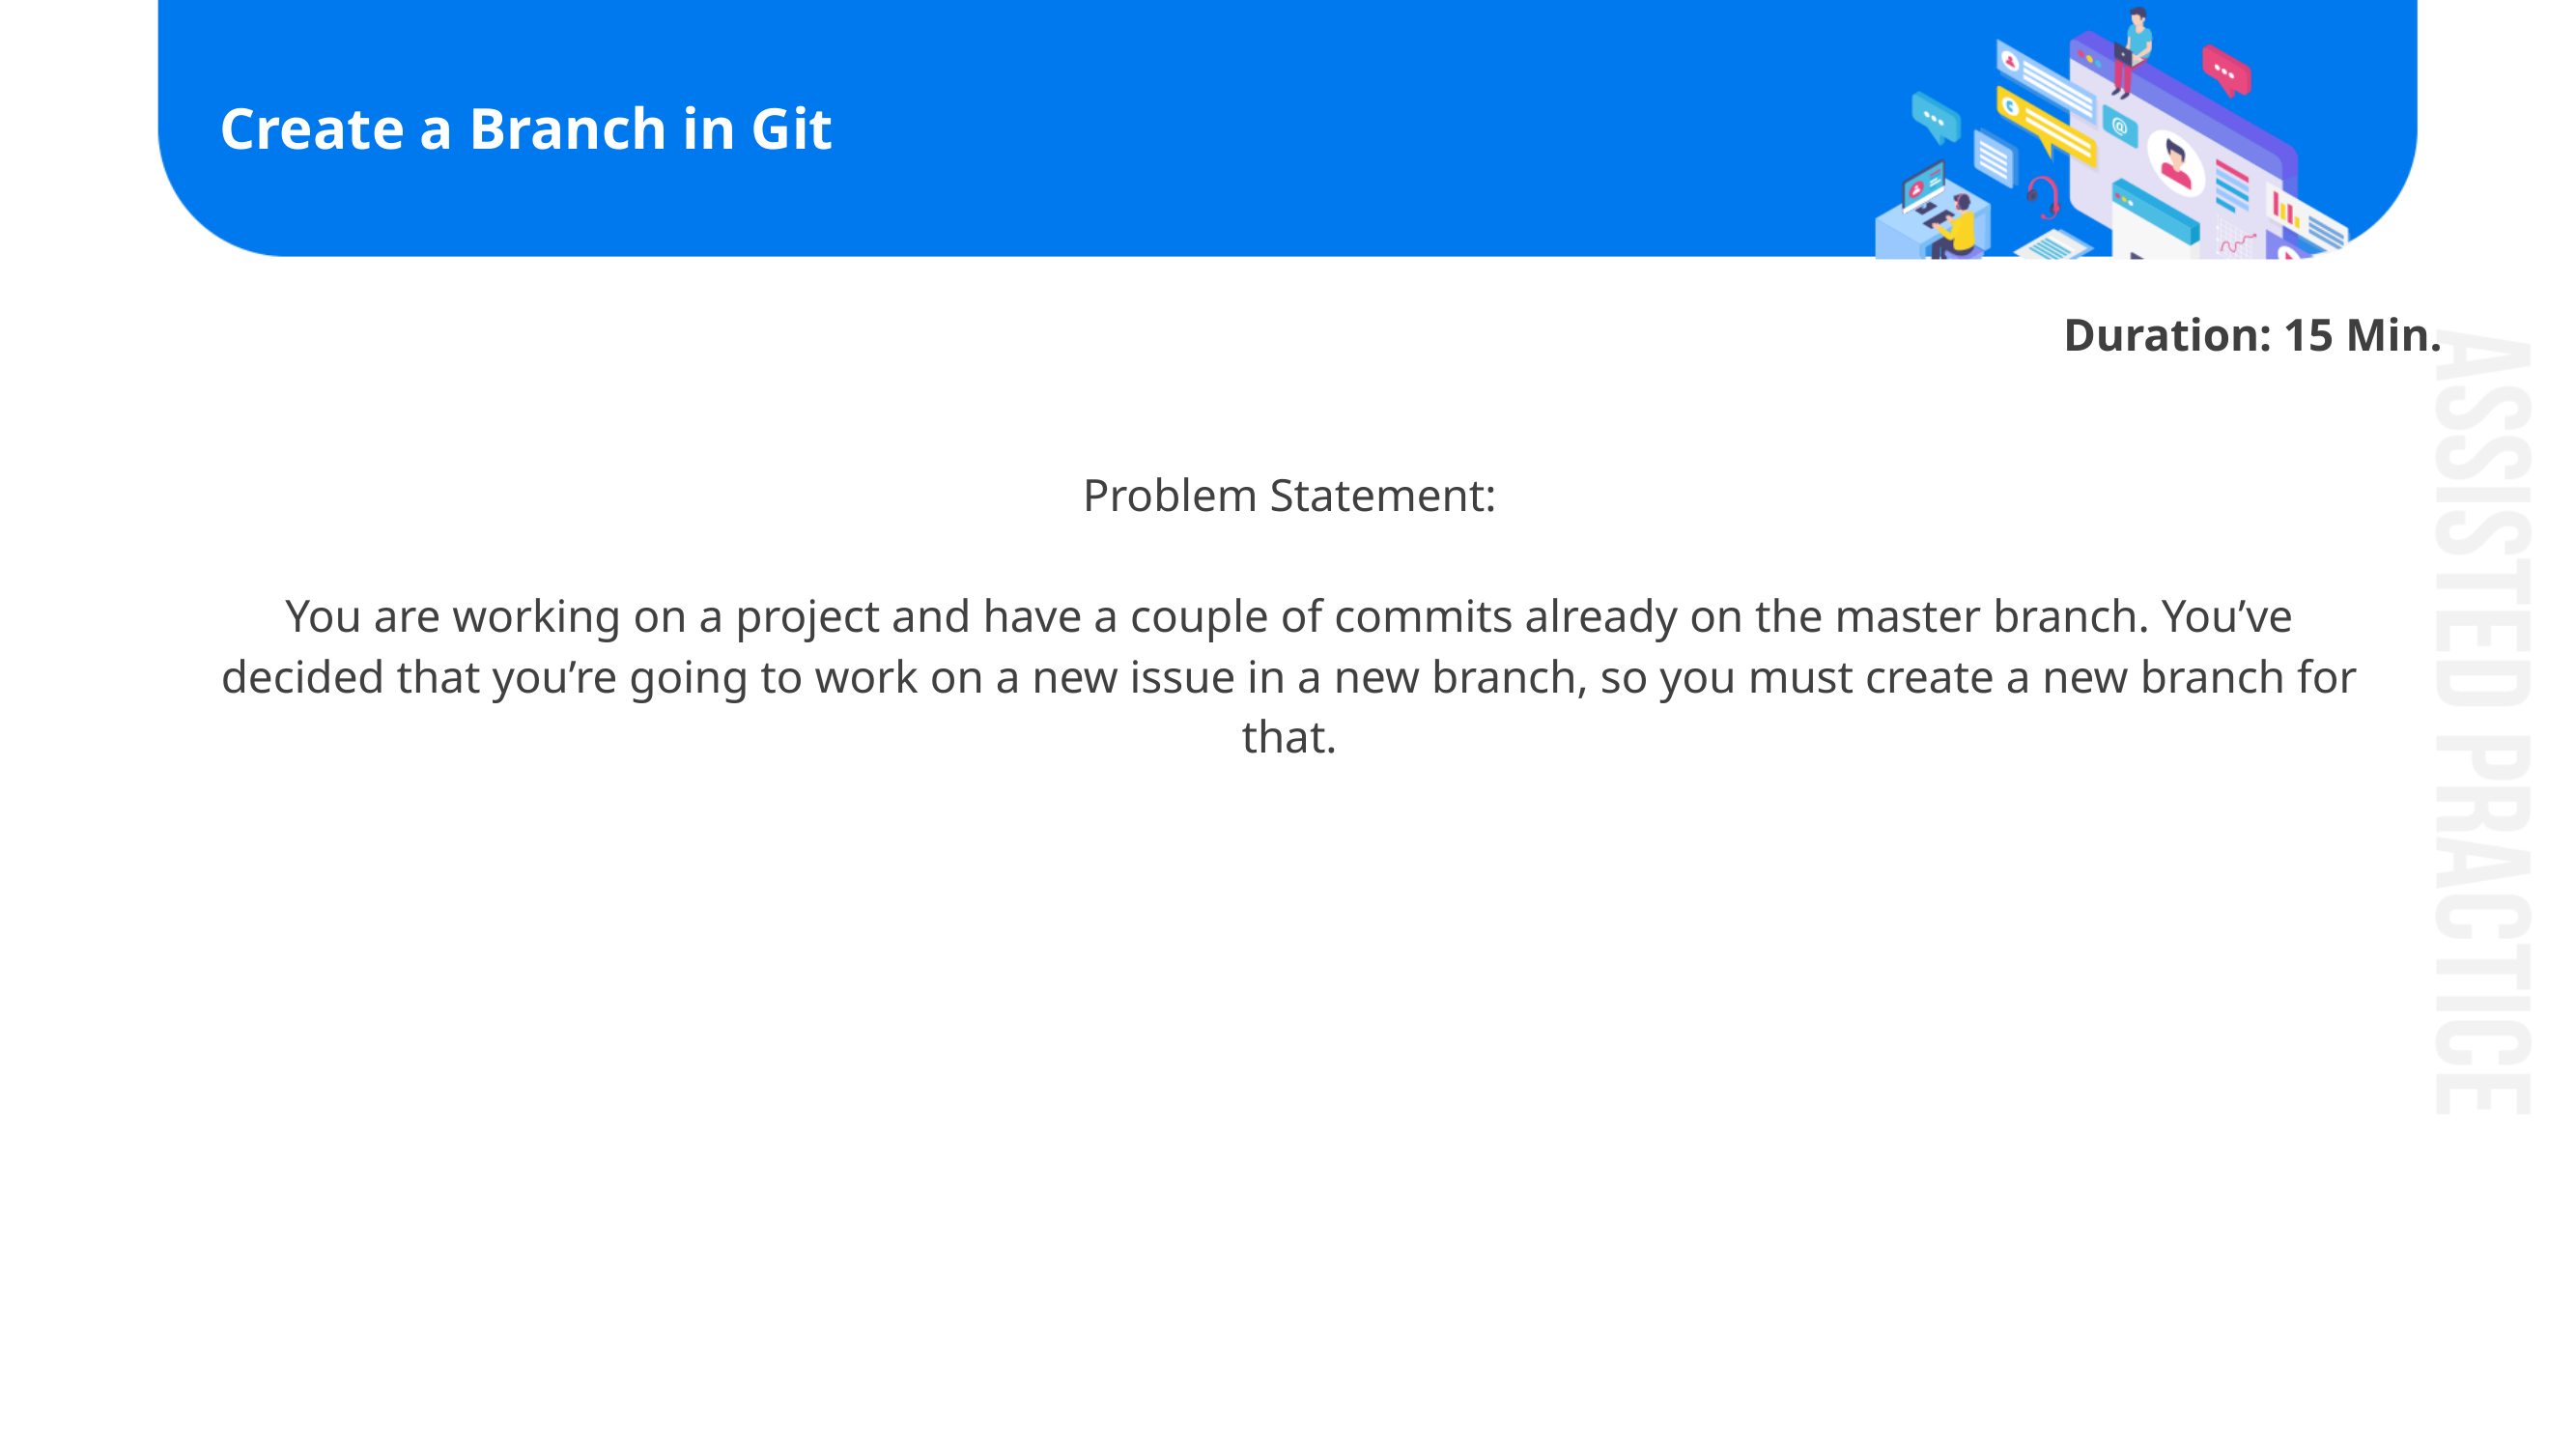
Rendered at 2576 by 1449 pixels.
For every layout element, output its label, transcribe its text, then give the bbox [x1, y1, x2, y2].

list Problem Statement: You are working on a project and have a couple of commits already on the master branch. You’ve decided that you’re going to work on a new issue in a new branch, so you must create a new branch for that. [204, 452, 2375, 1307]
text_box Duration: 15 Min. [2049, 292, 2478, 375]
picture [0, 0, 2576, 1449]
title Create a Branch in Git [205, 69, 1742, 175]
